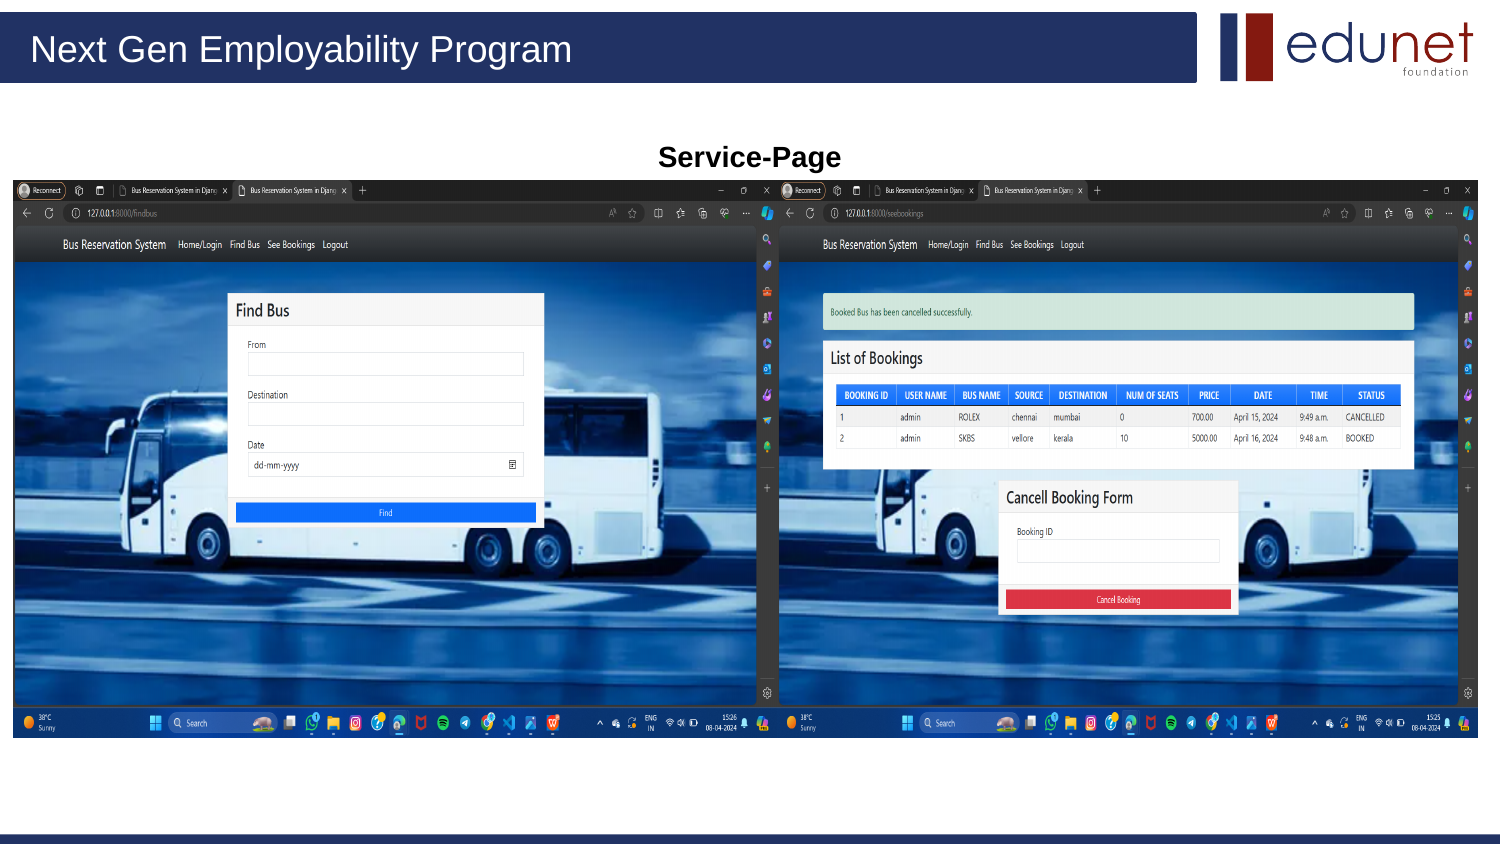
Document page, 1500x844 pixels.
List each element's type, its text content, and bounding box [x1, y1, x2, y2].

title Service-Page [103, 104, 1397, 179]
picture [13, 180, 1478, 738]
picture [1279, 14, 1482, 83]
